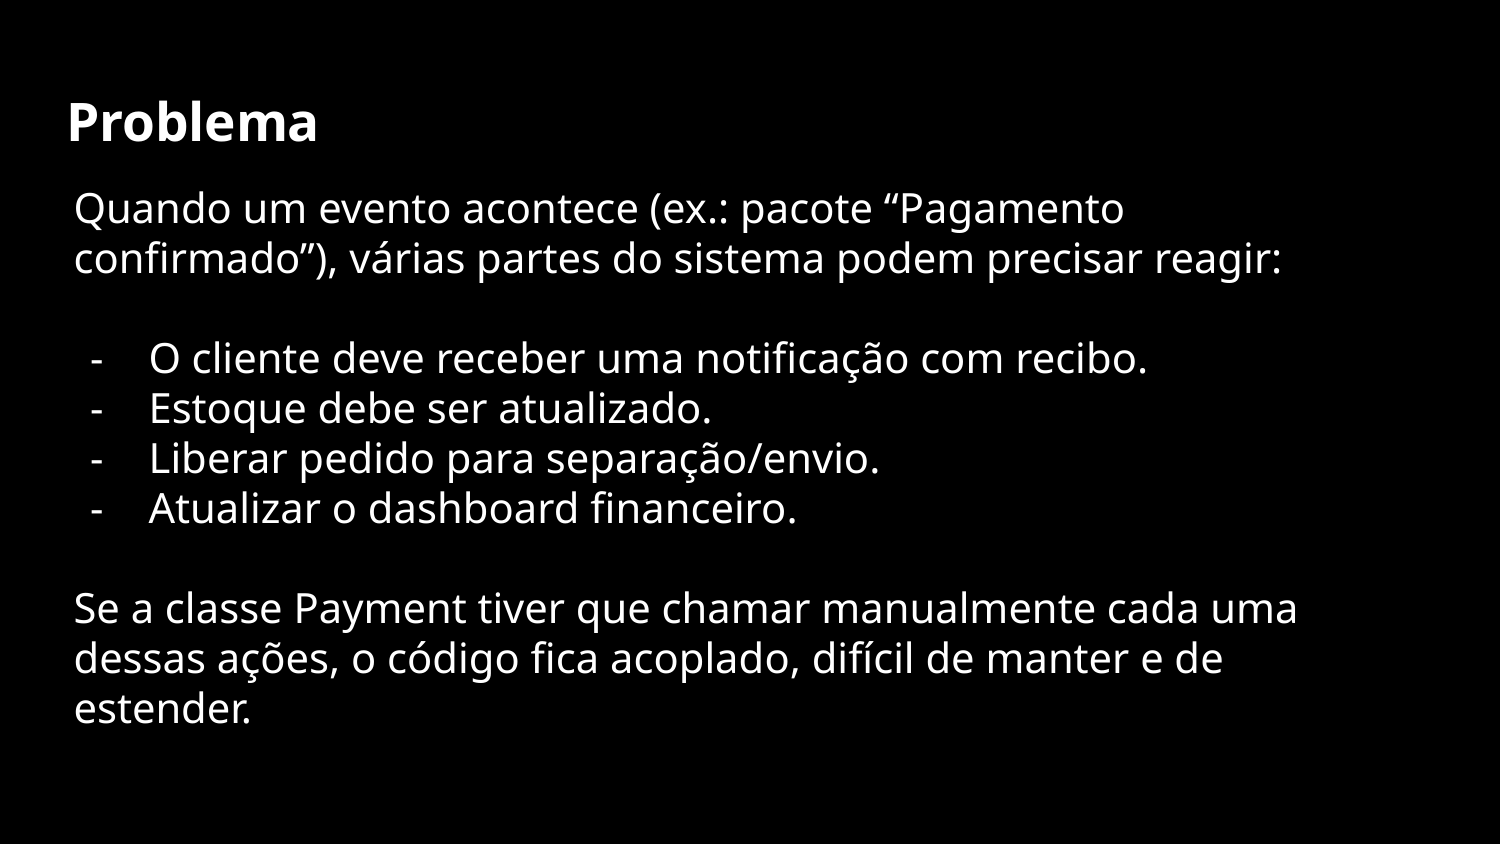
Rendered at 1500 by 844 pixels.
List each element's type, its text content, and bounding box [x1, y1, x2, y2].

title Problema [51, 72, 1449, 167]
text_box Quando um evento acontece (ex.: pacote “Pagamento confirmado”), várias partes do sistema podem precisar reagir: O cliente deve receber uma notificação com recibo. Estoque debe ser atualizado. Liberar pedido para separação/envio. Atualizar o dashboard financeiro. Se a classe Payment tiver que chamar manualmente cada uma dessas ações, o código fica acoplado, difícil de manter e de estender. [58, 166, 1398, 748]
